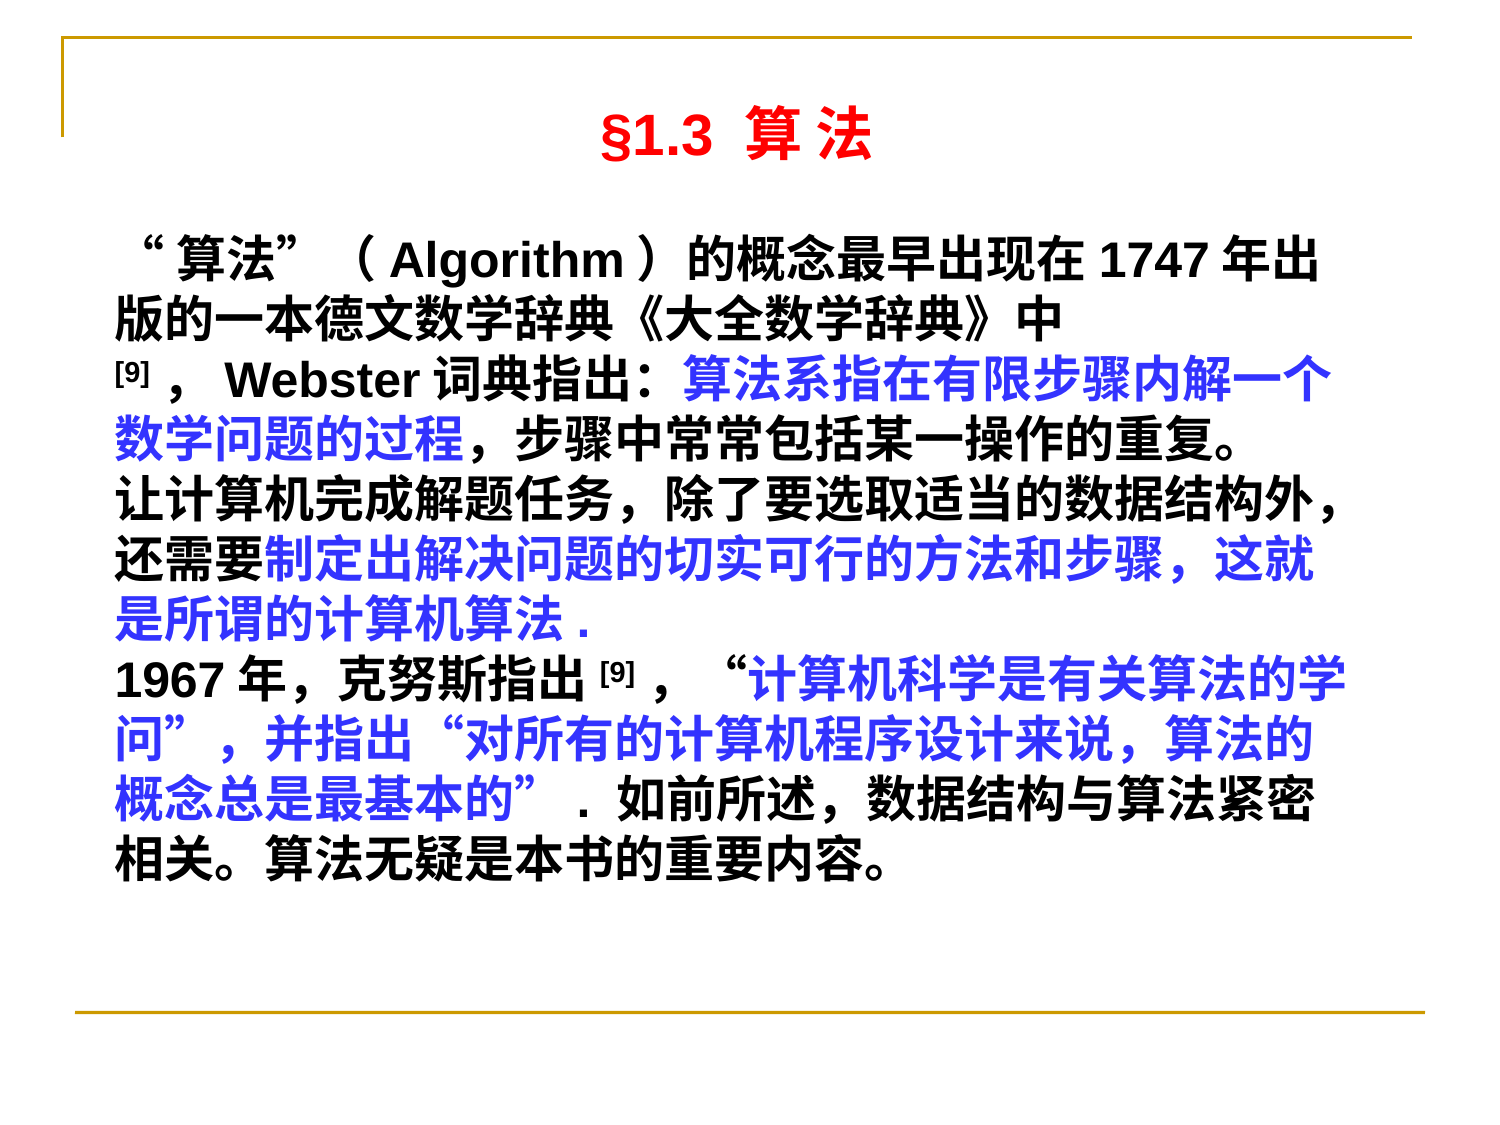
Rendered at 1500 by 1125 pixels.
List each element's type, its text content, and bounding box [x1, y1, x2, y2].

text_box §1.3 算 法 “算法”（Algorithm）的概念最早出现在1747年出版的一本德文数学辞典《大全数学辞典》中 [9]，Webster词典指出：算法系指在有限步骤内解一个数学问题的过程，步骤中常常包括某一操作的重复。 让计算机完成解题任务，除了要选取适当的数据结构外，还需要制定出解决问题的切实可行的方法和步骤，这就是所谓的计算机算法. 1967年，克努斯指出[9]，“计算机科学是有关算法的学问”，并指出“对所有的计算机程序设计来说，算法的概念总是最基本的”. 如前所述，数据结构与算法紧密相关。算法无疑是本书的重要内容。 [99, 90, 1375, 895]
